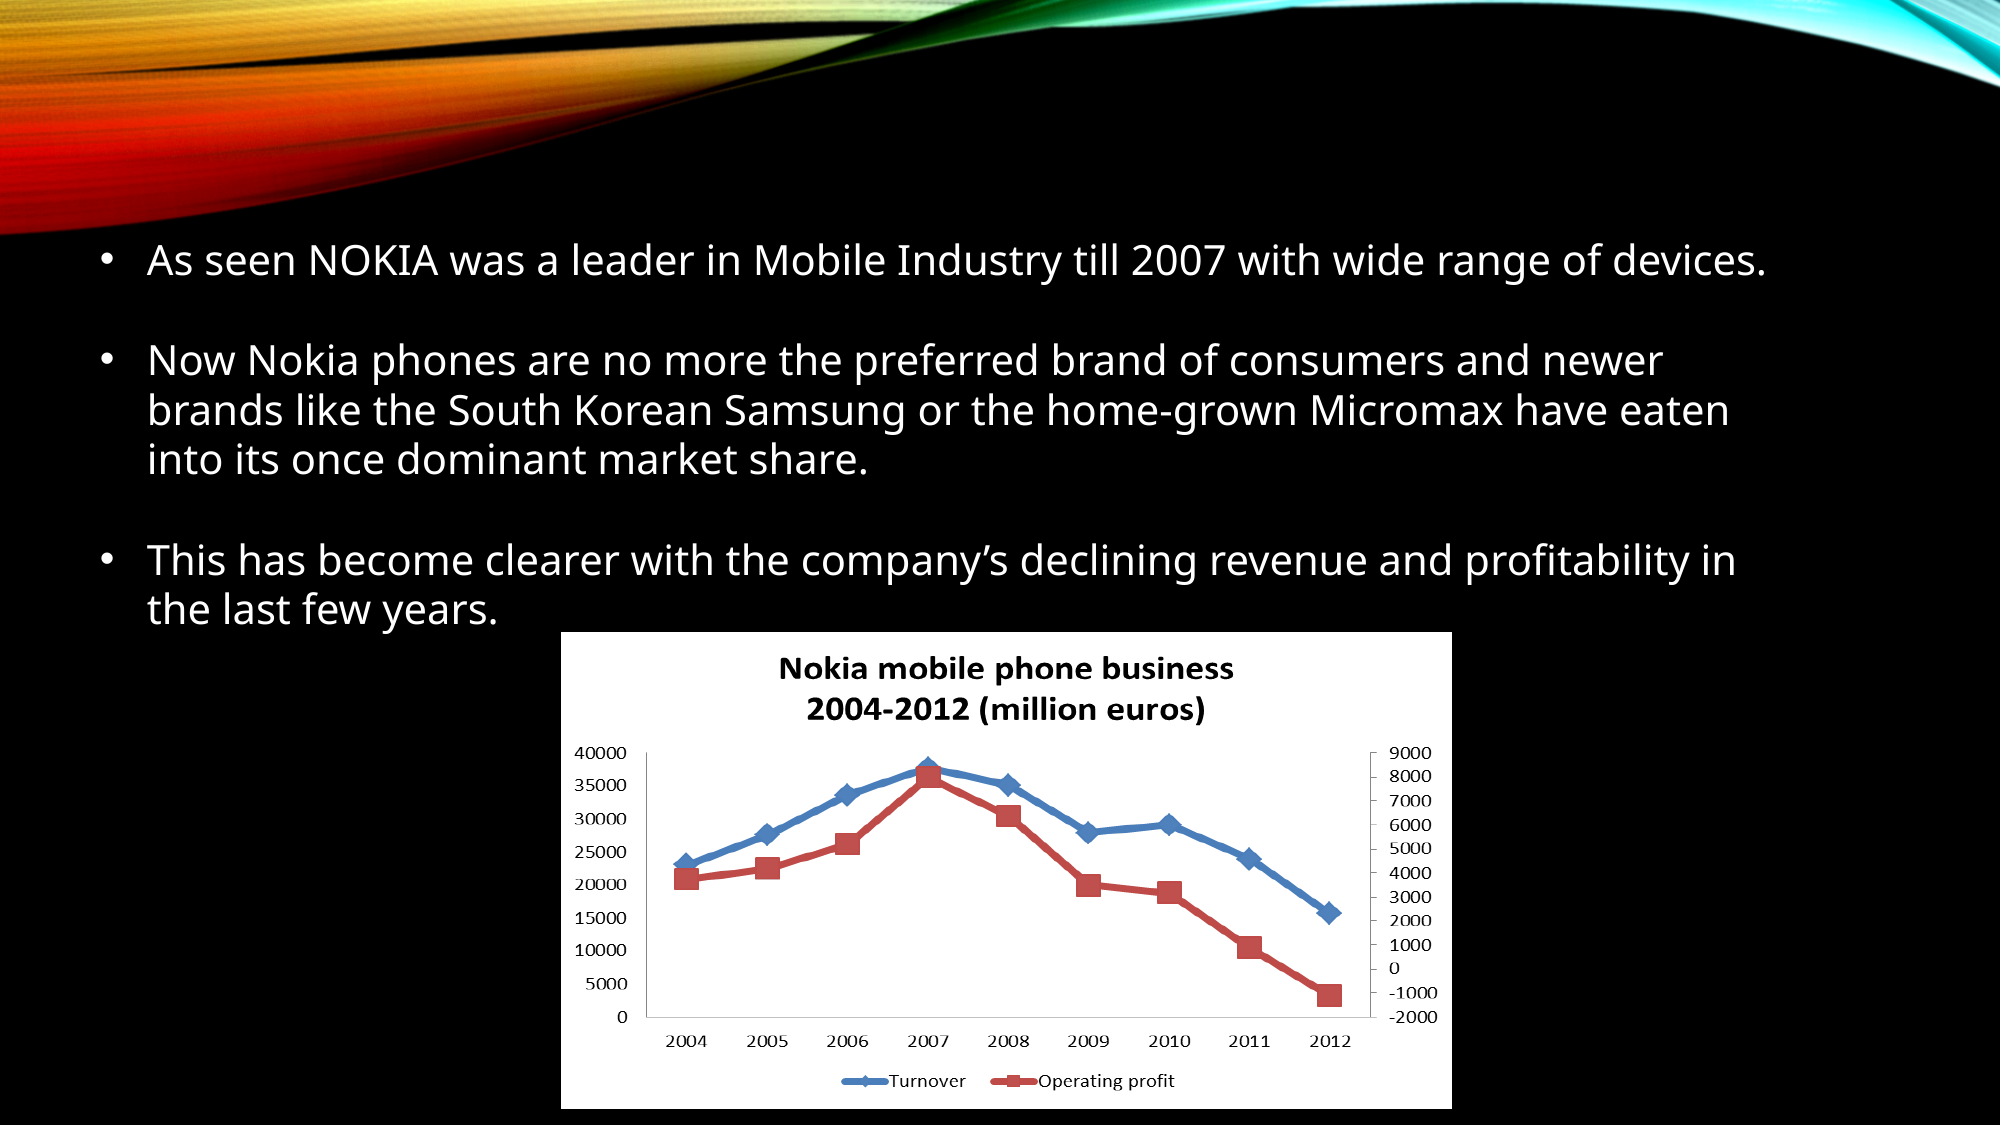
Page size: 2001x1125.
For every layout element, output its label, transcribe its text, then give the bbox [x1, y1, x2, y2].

picture [0, 0, 2000, 237]
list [560, 632, 1452, 1110]
text_box As seen NOKIA was a leader in Mobile Industry till 2007 with wide range of devices. Now Nokia phones are no more the preferred brand of consumers and newer brands like the South Korean Samsung or the home-grown Micromax have eaten into its once dominant market share. This has become clearer with the company’s declining revenue and profitability in the last few years. [84, 225, 1820, 645]
